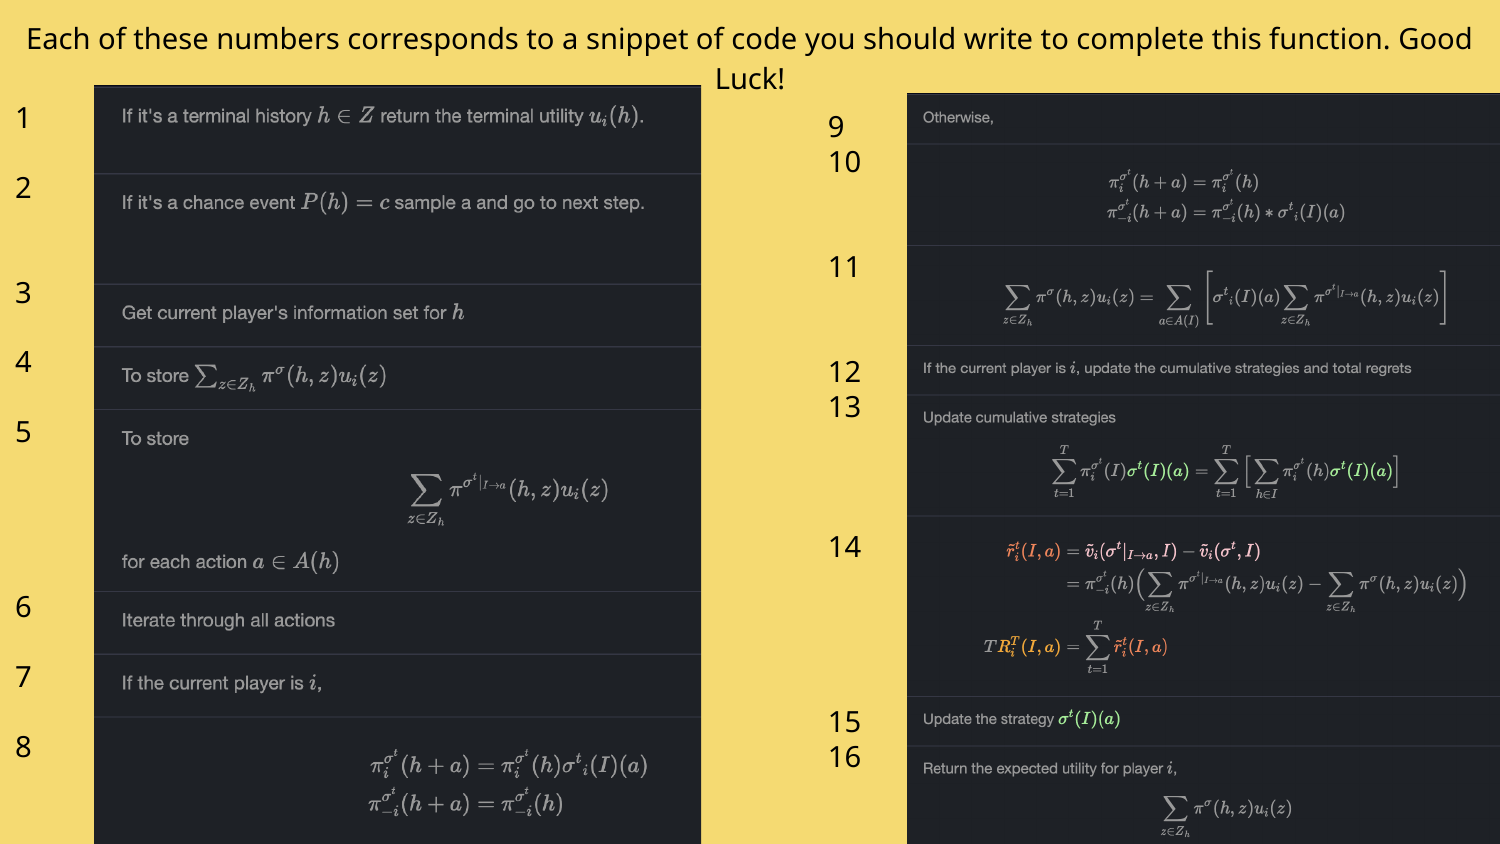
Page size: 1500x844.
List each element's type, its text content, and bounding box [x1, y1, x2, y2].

picture [906, 93, 1500, 844]
list Each of these numbers corresponds to a snippet of code you should write to complete this function. Good Luck! [0, 0, 1500, 85]
text_box 9 10 11 12 13 14 15 16 [813, 93, 905, 844]
text_box 1 2 3 4 5 6 7 8 [0, 85, 91, 843]
picture [93, 84, 702, 844]
